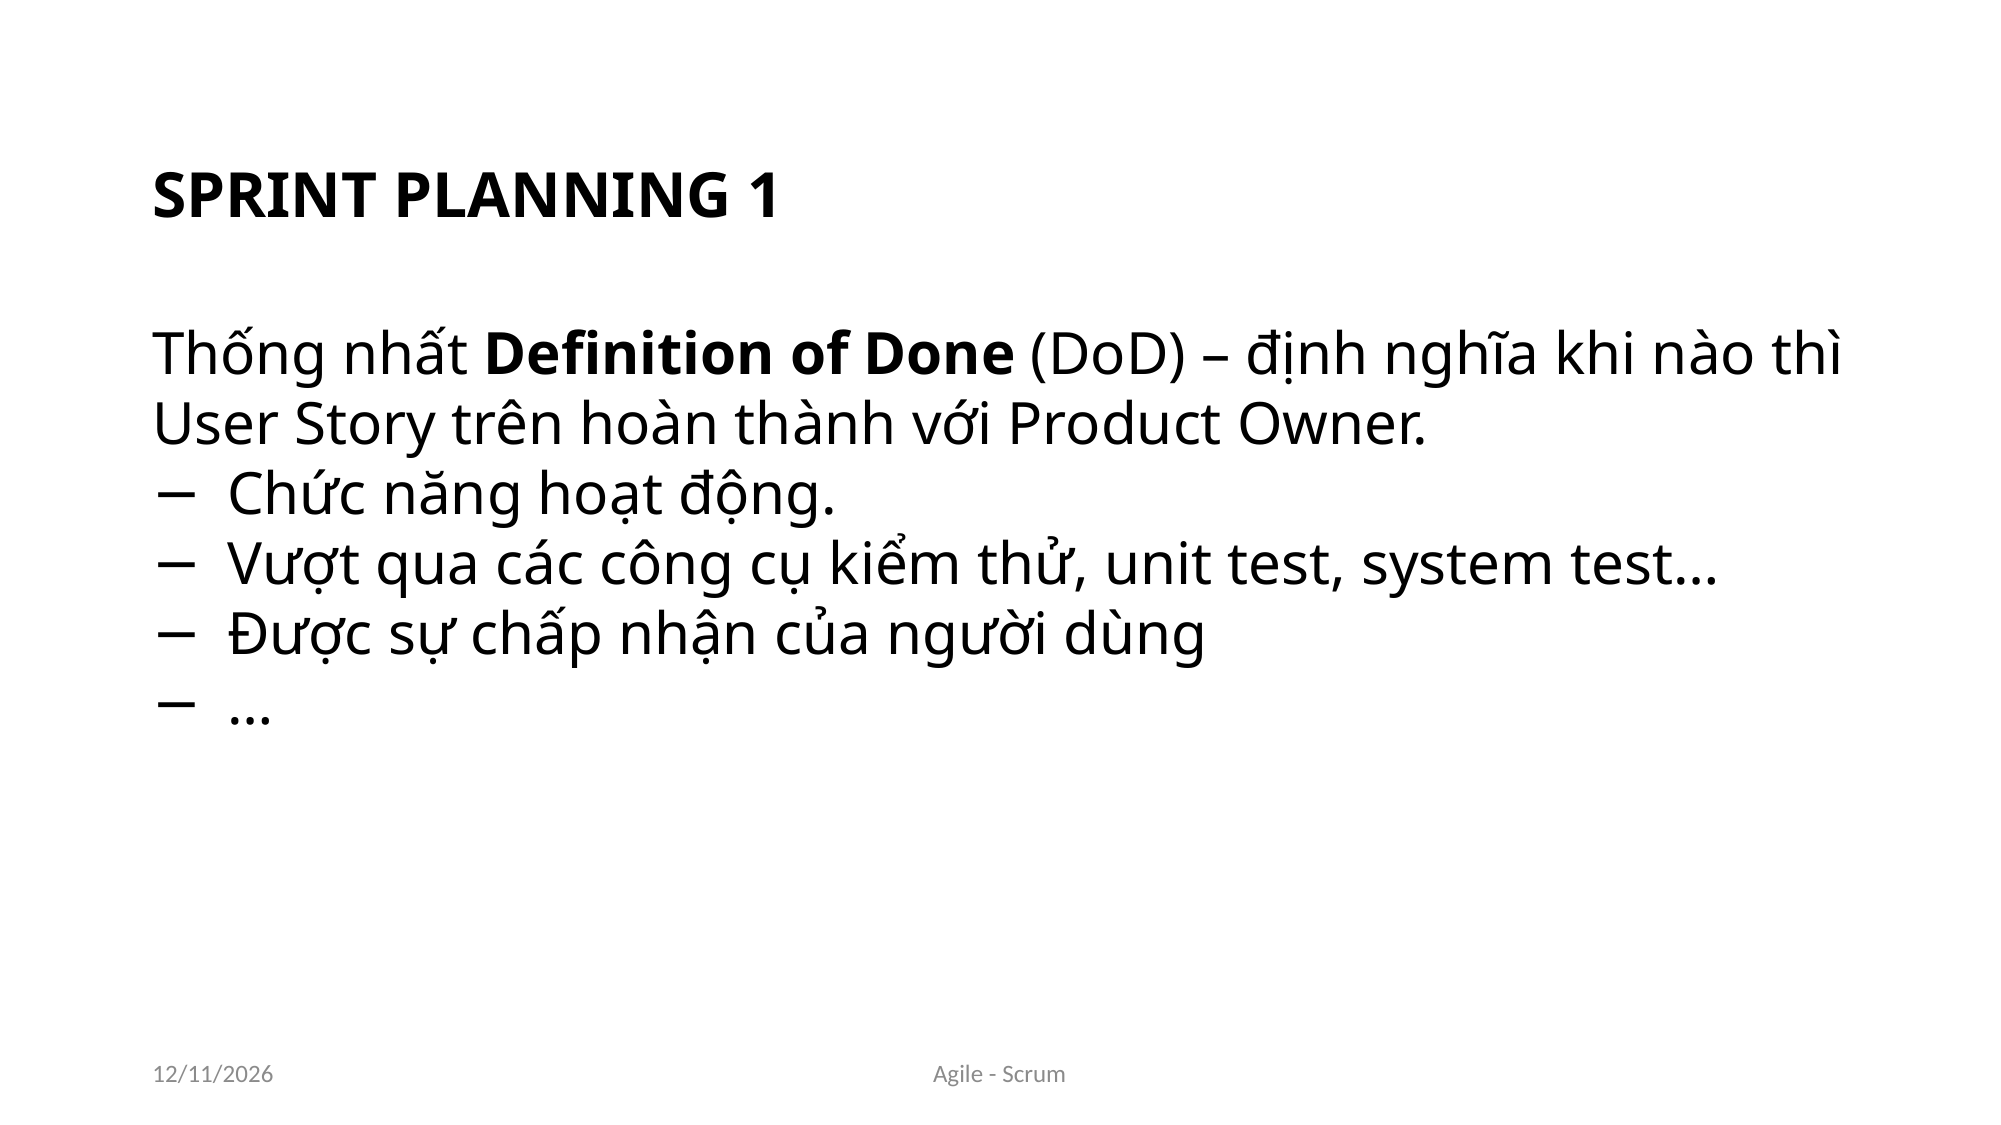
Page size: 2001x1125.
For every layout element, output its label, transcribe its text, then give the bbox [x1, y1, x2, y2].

list SPRINT PLANNING 1 [137, 156, 1863, 239]
footer Agile - Scrum [662, 1042, 1338, 1103]
text_box Thống nhất Definition of Done (DoD) – định nghĩa khi nào thì User Story trên hoàn thành với Product Owner. Chức năng hoạt động. Vượt qua các công cụ kiểm thử, unit test, system test… Được sự chấp nhận của người dùng … [137, 239, 1863, 814]
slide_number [137, 1042, 588, 1103]
